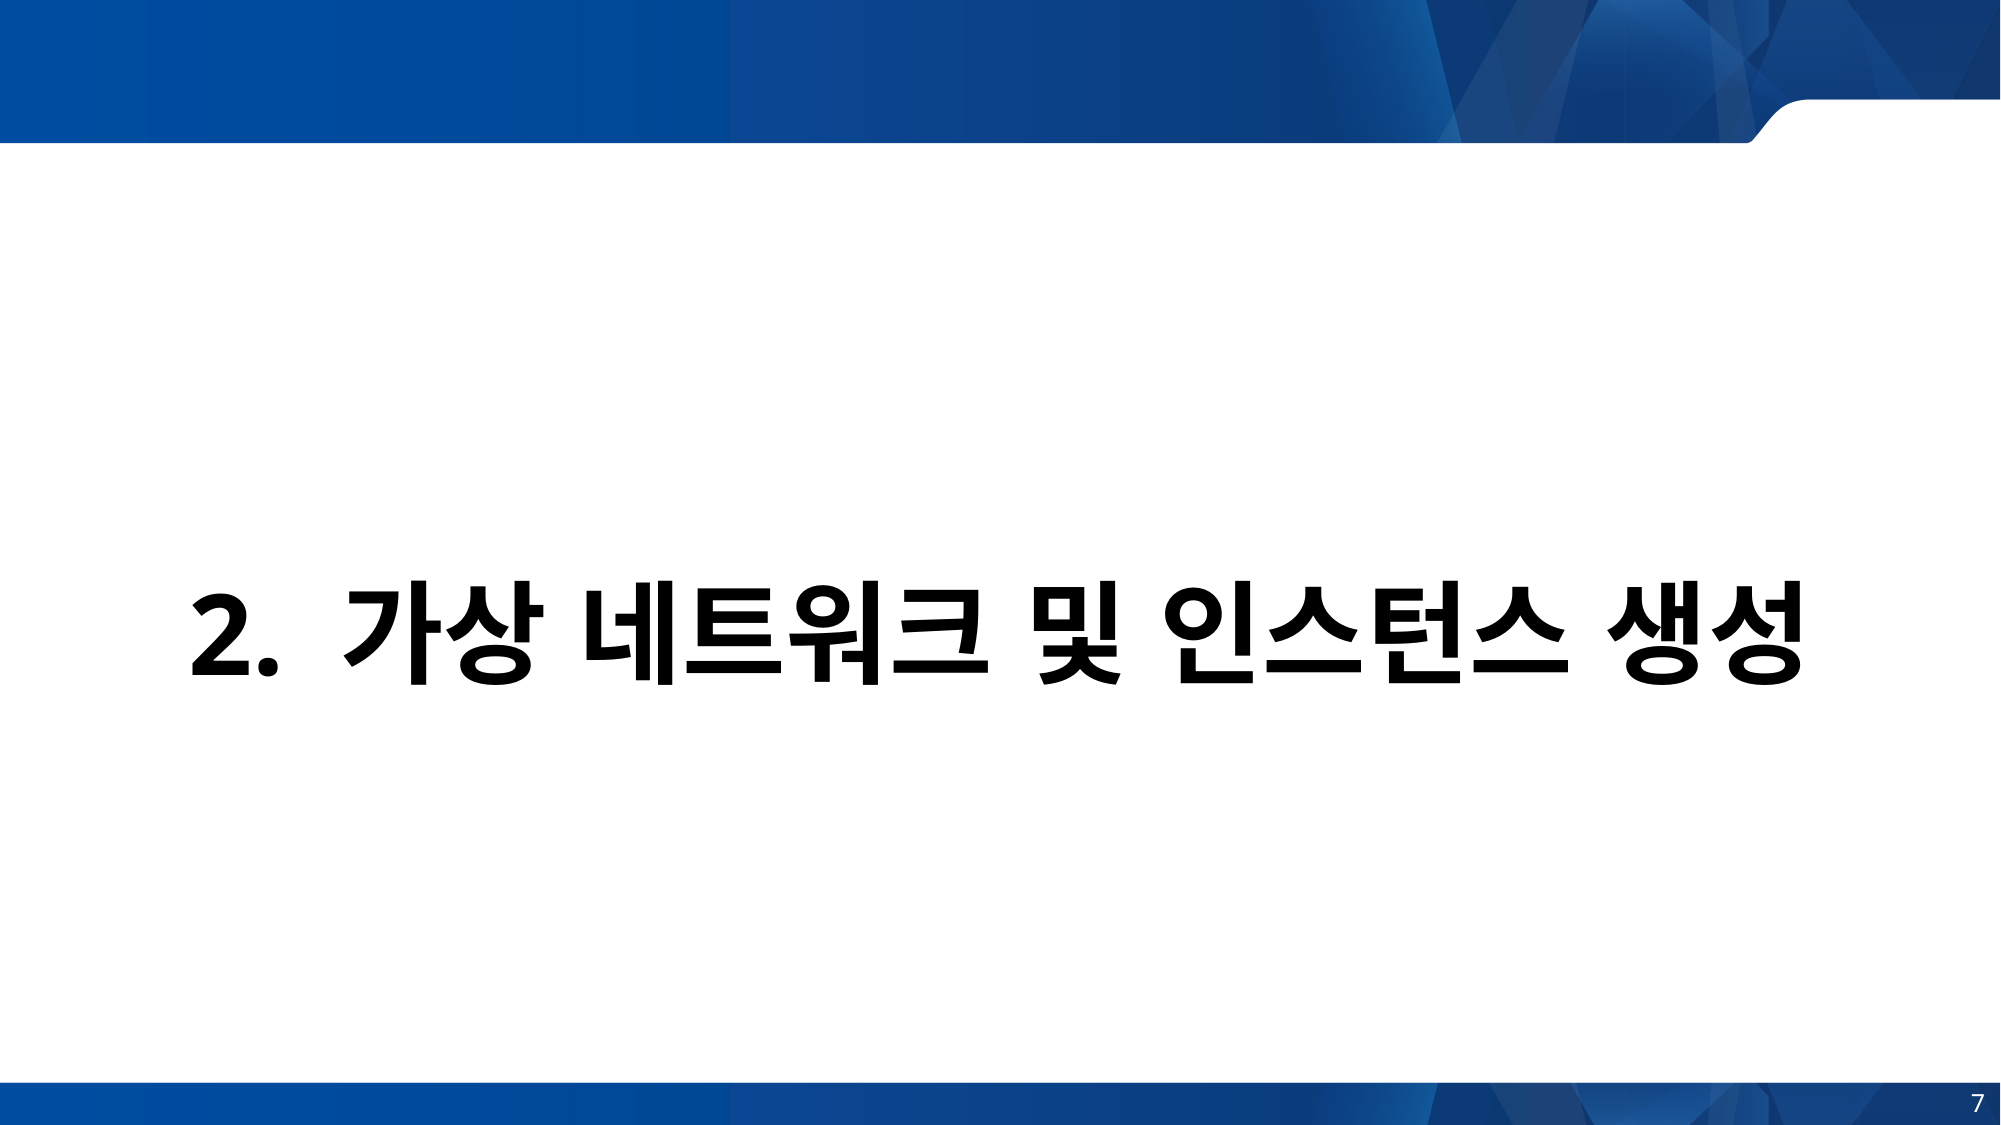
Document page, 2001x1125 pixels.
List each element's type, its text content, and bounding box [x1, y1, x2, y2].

picture [0, 0, 2001, 1125]
slide_number 7 [1787, 1084, 2000, 1125]
title 2. 가상 네트워크 및 인스턴스 생성 [35, 315, 1965, 707]
